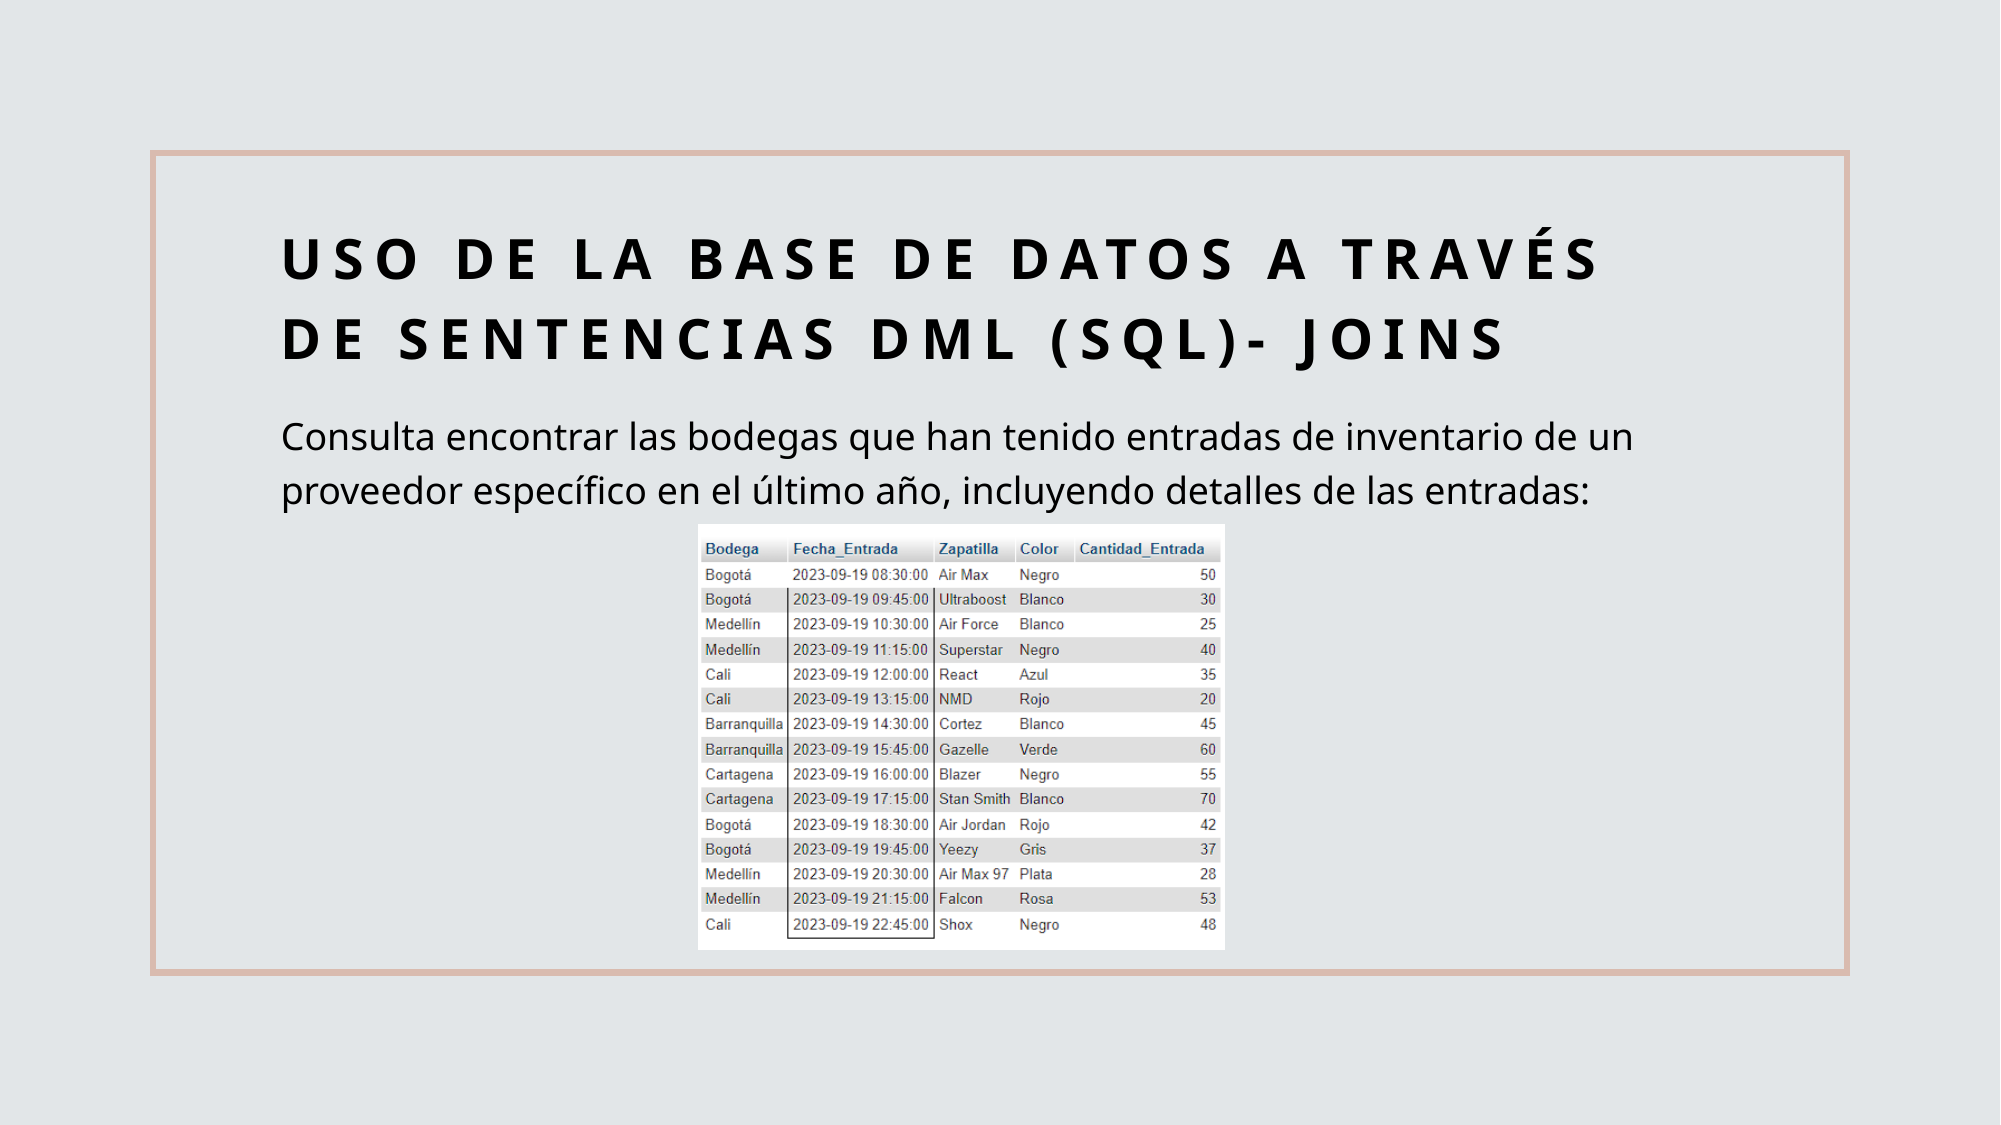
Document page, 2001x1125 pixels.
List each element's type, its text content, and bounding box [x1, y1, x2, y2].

list Consulta encontrar las bodegas que han tenido entradas de inventario de un proveedor específico en el último año, incluyendo detalles de las entradas: [265, 396, 1739, 913]
picture [698, 524, 1225, 950]
title USO DE LA BASE DE DATOS A TRAVÉS DE SENTENCIAS DML (SQL)- JOINS [265, 202, 1739, 379]
